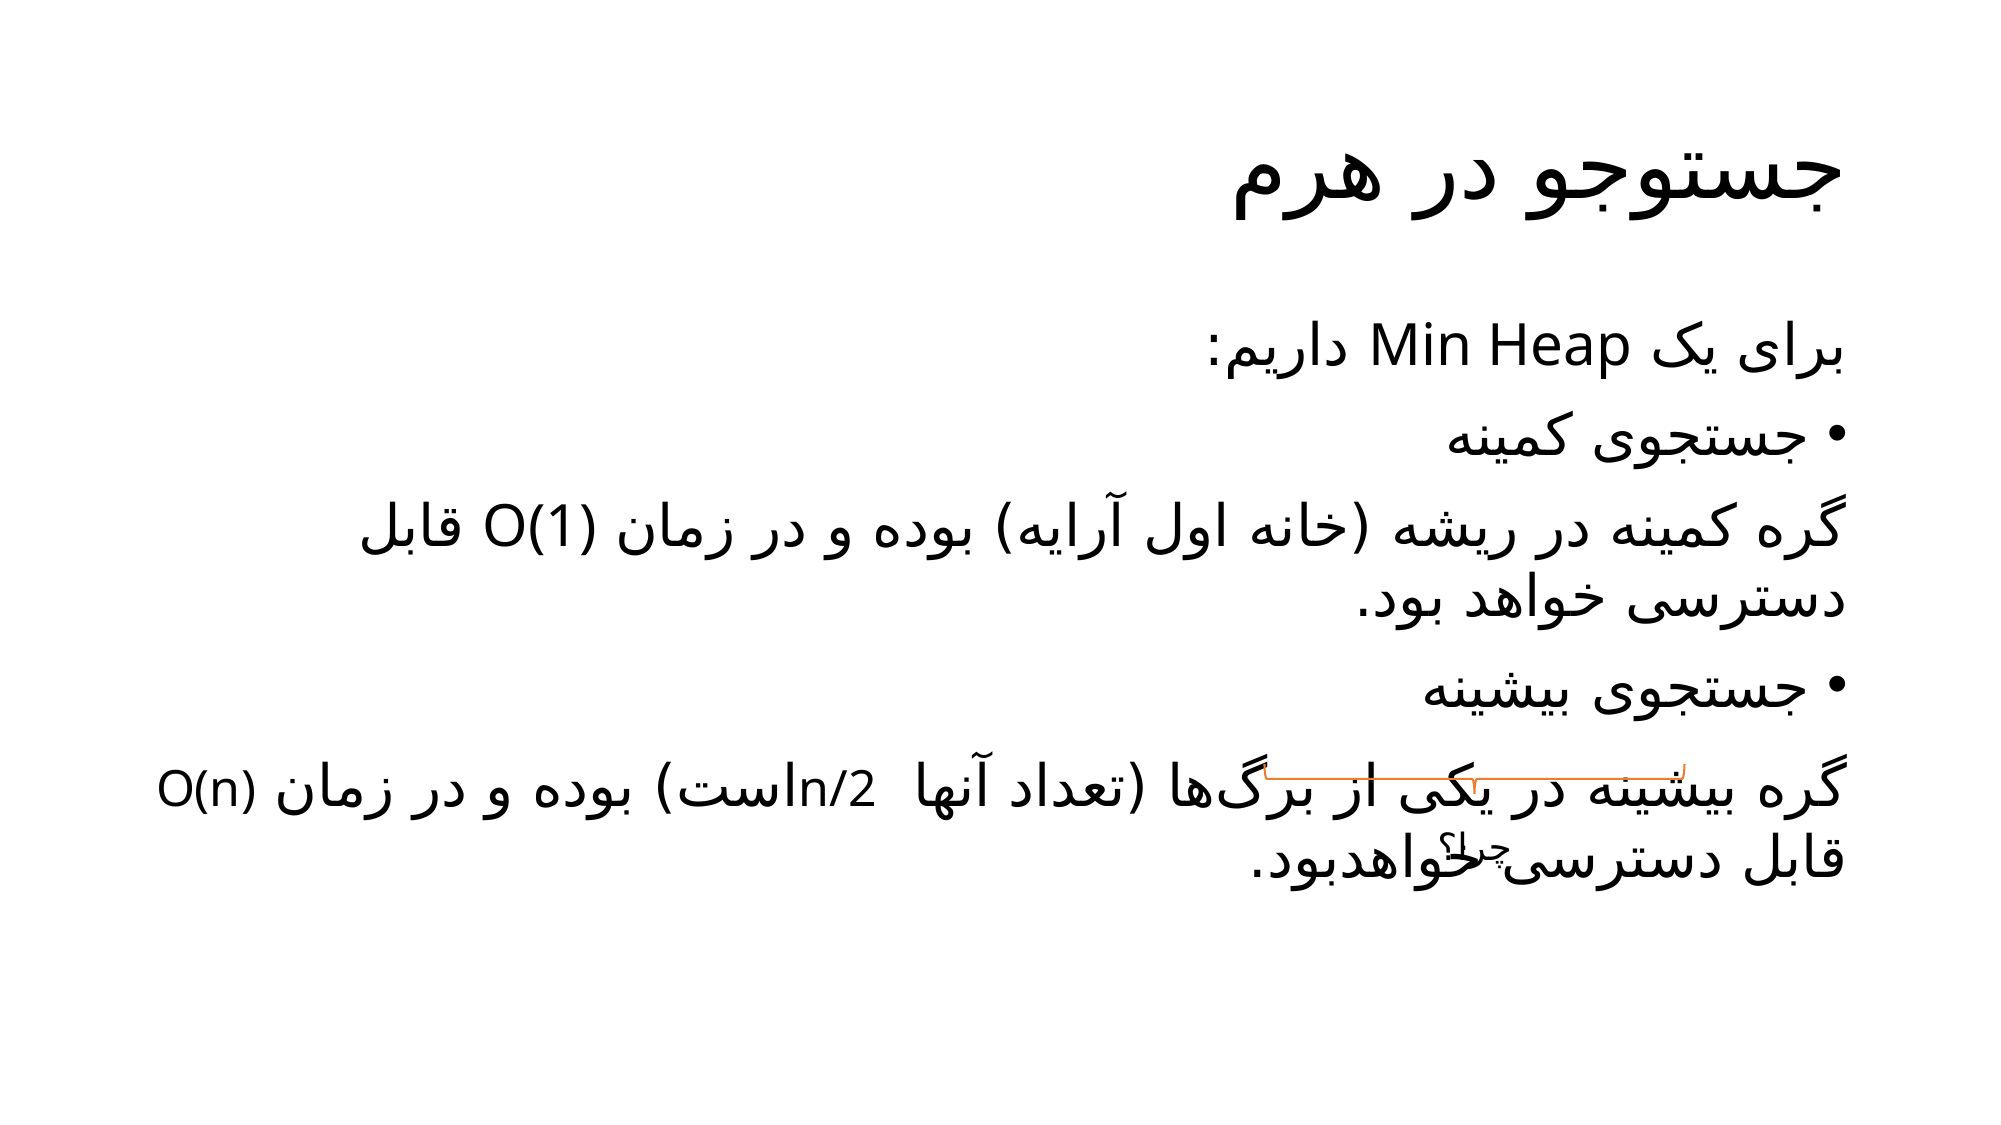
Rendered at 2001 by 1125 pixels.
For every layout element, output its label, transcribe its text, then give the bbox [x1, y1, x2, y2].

text_box چرا؟ [1422, 815, 1527, 876]
list برای یک Min Heap داریم: جستجوی کمینه گره کمینه در ريشه (خانه اول آرایه) بوده و در زمان O(1) قابل دسترسی خواهد بود. جستجوی بیشینه گره بیشینه در یکی از برگ‌ها (تعداد آنها n/2است) بوده و در زمان O(n) قابل دسترسی خواهد‌بود. [137, 299, 1863, 1014]
text_box [1263, 763, 1686, 794]
title جستوجو در هرم [137, 59, 1863, 278]
